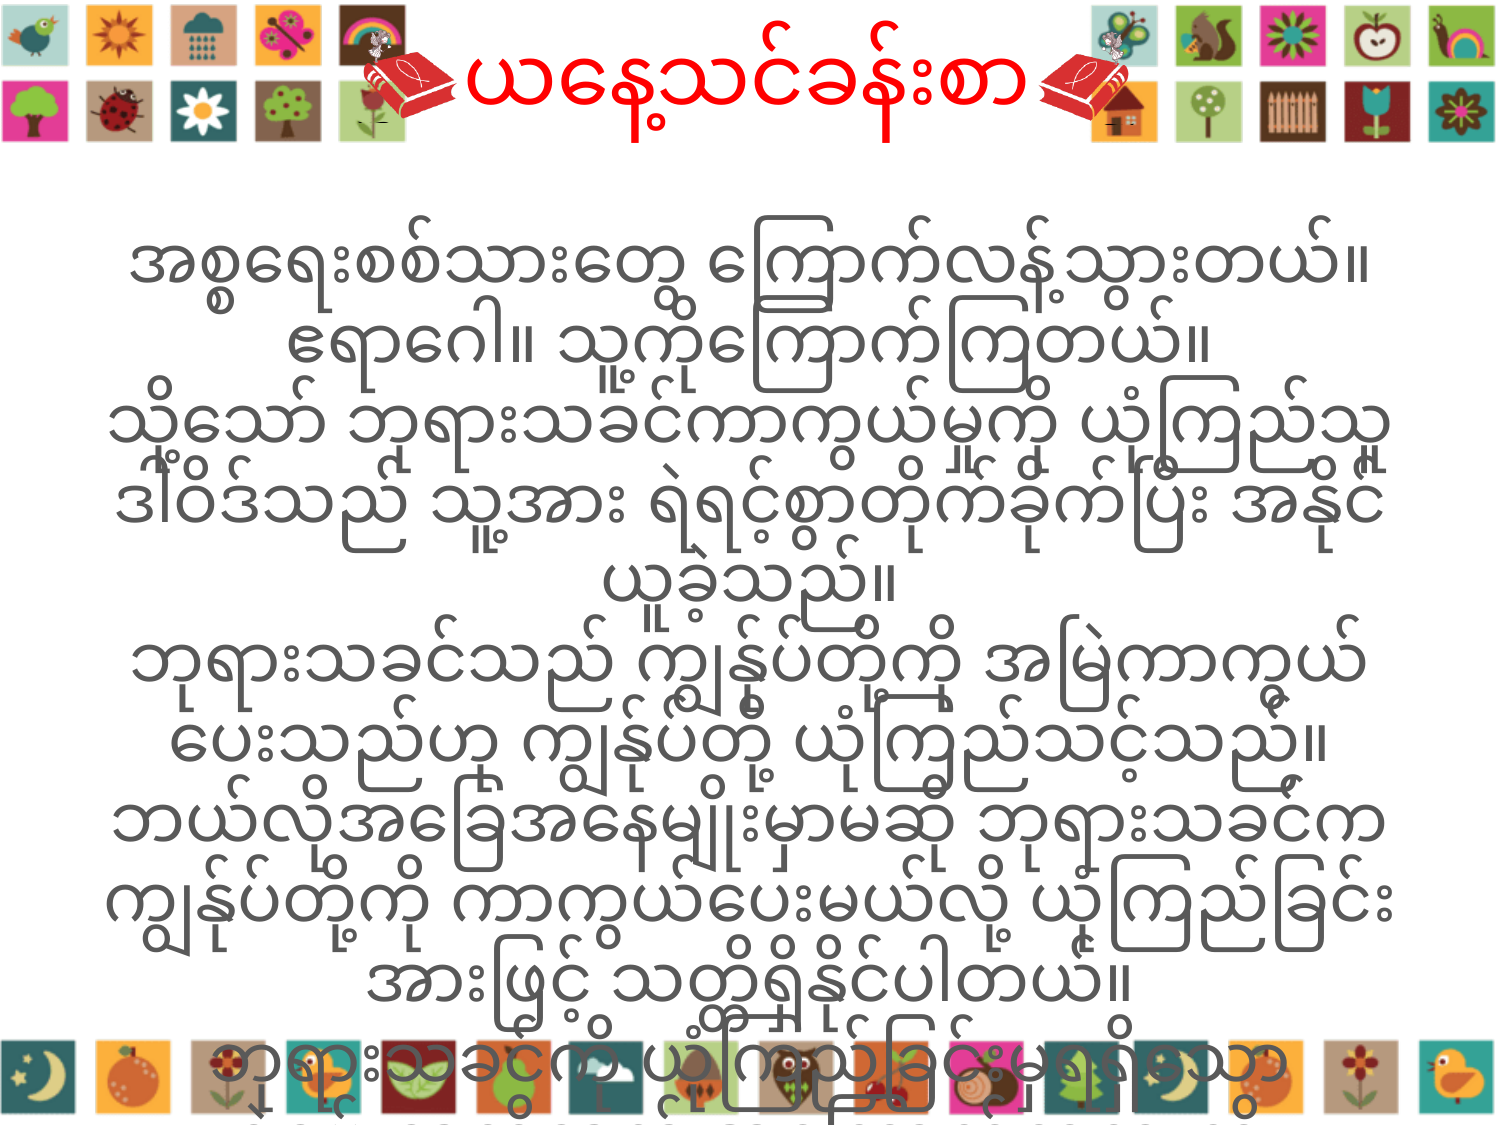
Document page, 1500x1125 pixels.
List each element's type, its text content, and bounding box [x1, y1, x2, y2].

picture [0, 3, 489, 150]
text_box ယနေ့သင်ခန်းစာ [427, 13, 1078, 129]
picture [1006, 3, 1500, 150]
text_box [0, 1028, 1500, 1118]
text_box အစ္စရေးစစ်သားတွေ ကြောက်လန့်သွားတယ်။ ဧရာဂေါ။ သူ့ကိုကြောက်ကြတယ်။ သို့သော် ဘုရားသခင်ကာကွယ်မှုကို ယုံကြည်သူ ဒါဝိဒ်သည် သူ့အား ရဲရင့်စွာတိုက်ခိုက်ပြီး အနိုင်ယူခဲ့သည်။ ဘုရားသခင်သည် ကျွန်ုပ်တို့ကို အမြဲကာကွယ်ပေးသည်ဟု ကျွန်ုပ်တို့ ယုံကြည်သင့်သည်။ ဘယ်လိုအခြေအနေမျိုးမှာမဆို ဘုရားသခင်က ကျွန်ုပ်တို့ကို ကာကွယ်ပေးမယ်လို့ ယုံကြည်ခြင်းအားဖြင့် သတ္တိရှိနိုင်ပါတယ်။ ဘုရားသခင်ကို ယုံကြည်ခြင်းမှရရှိသော ရဲစွမ်းသတ္တိသည် အကြောက်တရားကို ကျော်လွှားနိုင်သည်။ [76, 208, 1424, 1027]
